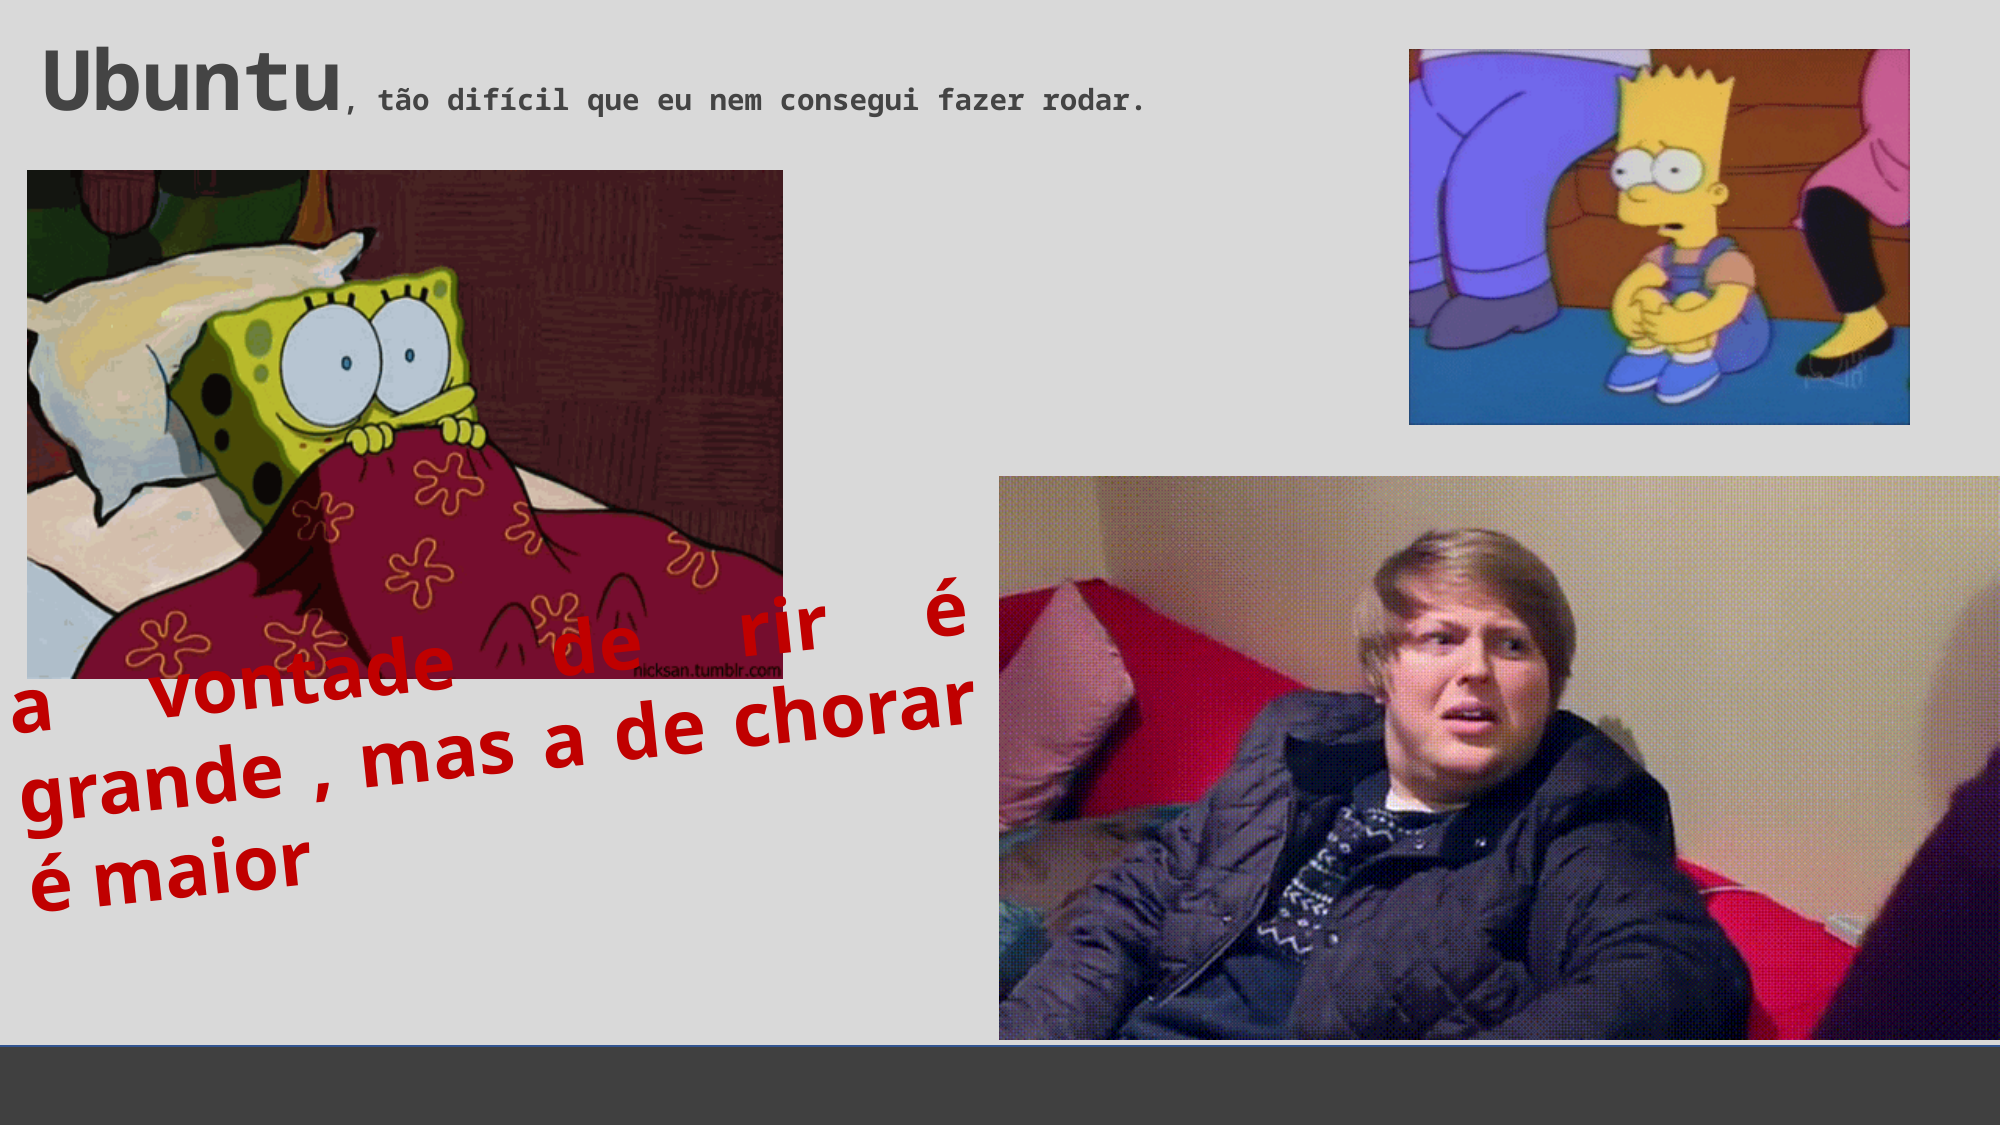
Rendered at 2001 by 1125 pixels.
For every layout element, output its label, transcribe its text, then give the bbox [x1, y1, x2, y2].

picture [1409, 49, 1910, 425]
text_box Ubuntu, tão difícil que eu nem consegui fazer rodar. [27, 20, 1936, 135]
text_box [0, 1045, 2000, 1125]
text_box a vontade de rir é grande , mas a de chorar é maior [0, 548, 999, 938]
picture [999, 476, 2000, 1040]
picture [27, 170, 783, 679]
